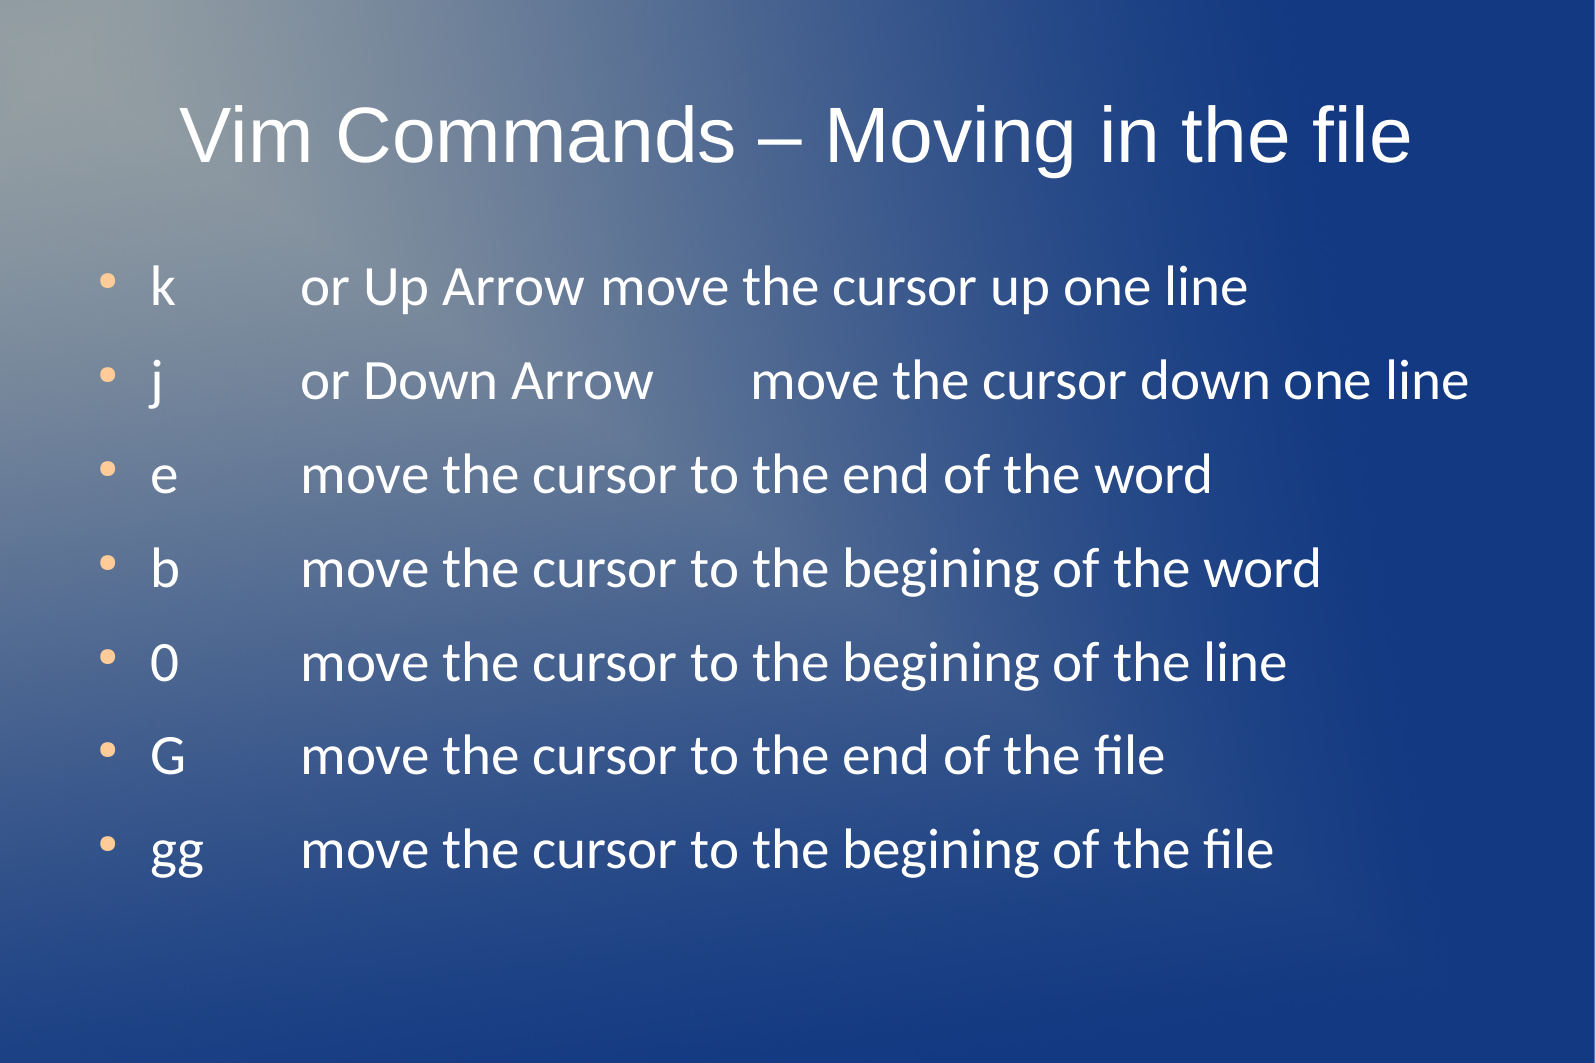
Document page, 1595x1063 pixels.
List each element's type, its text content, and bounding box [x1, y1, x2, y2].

title Vim Commands – Moving in the file [79, 42, 1515, 220]
list k or Up Arrow move the cursor up one line j or Down Arrow move the cursor down one line e move the cursor to the end of the word b move the cursor to the begining of the word 0 move the cursor to the begining of the line G move the cursor to the end of the file gg move the cursor to the begining of the file [79, 248, 1515, 880]
picture [0, 0, 1595, 1063]
